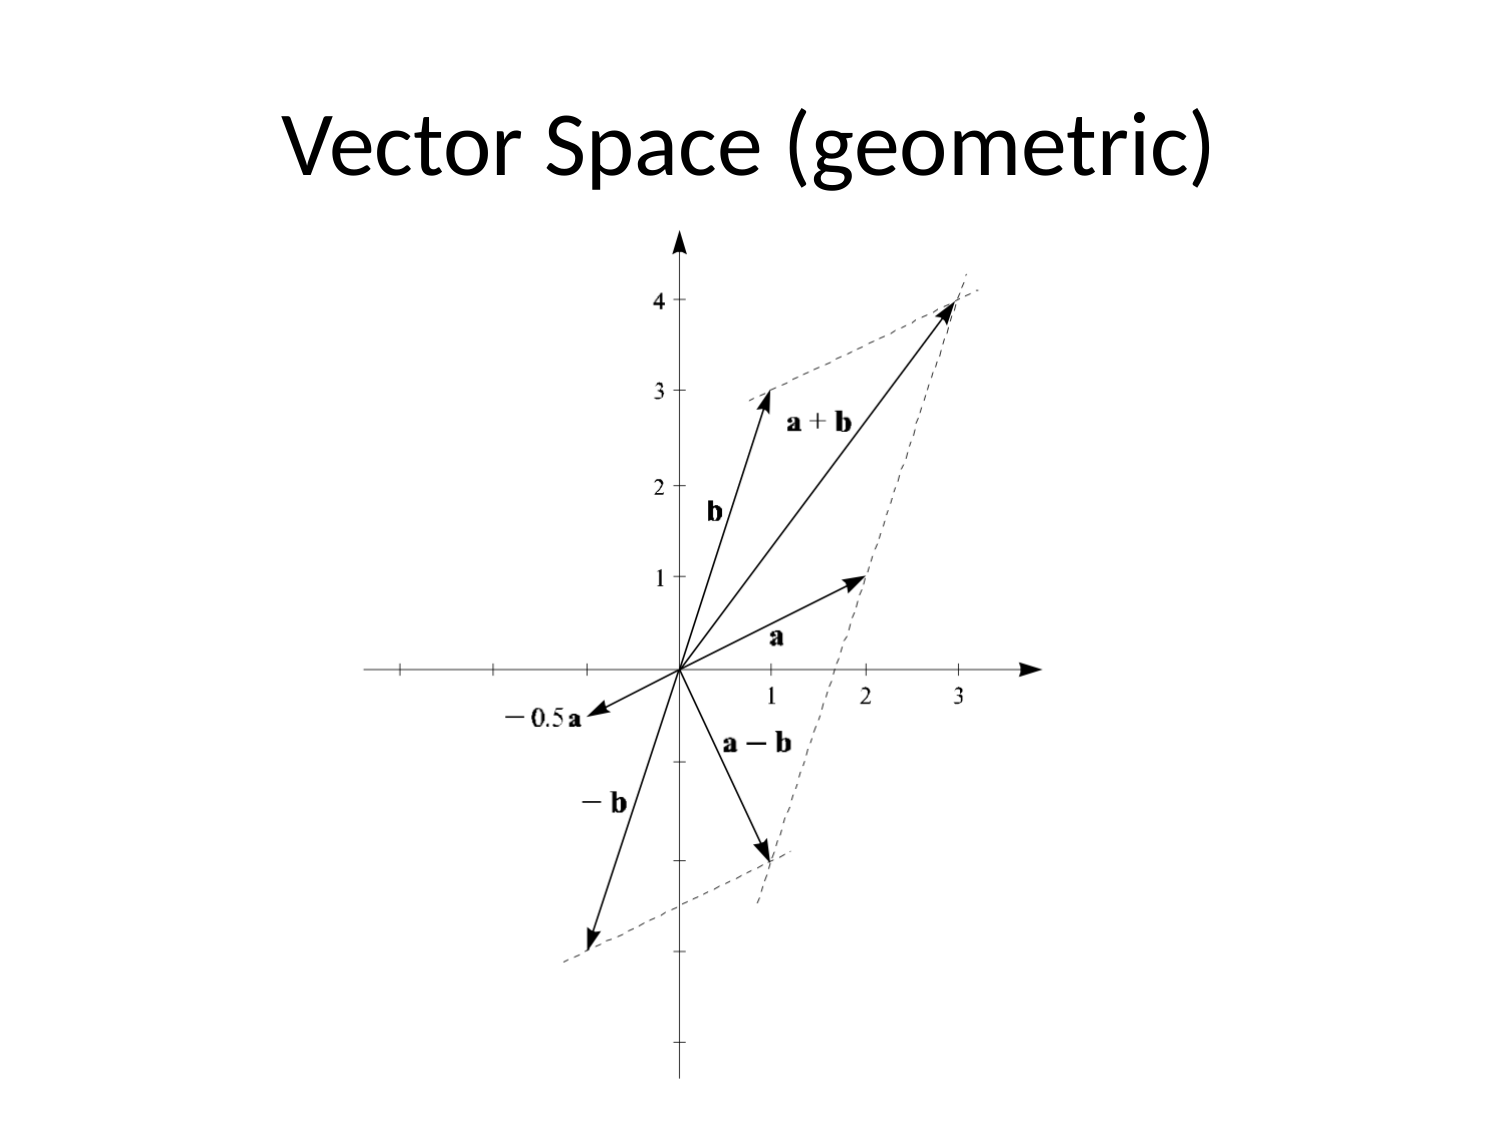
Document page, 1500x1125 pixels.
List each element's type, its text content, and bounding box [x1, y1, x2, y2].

picture [187, 197, 1203, 1101]
title Vector Space (geometric) [75, 45, 1425, 233]
